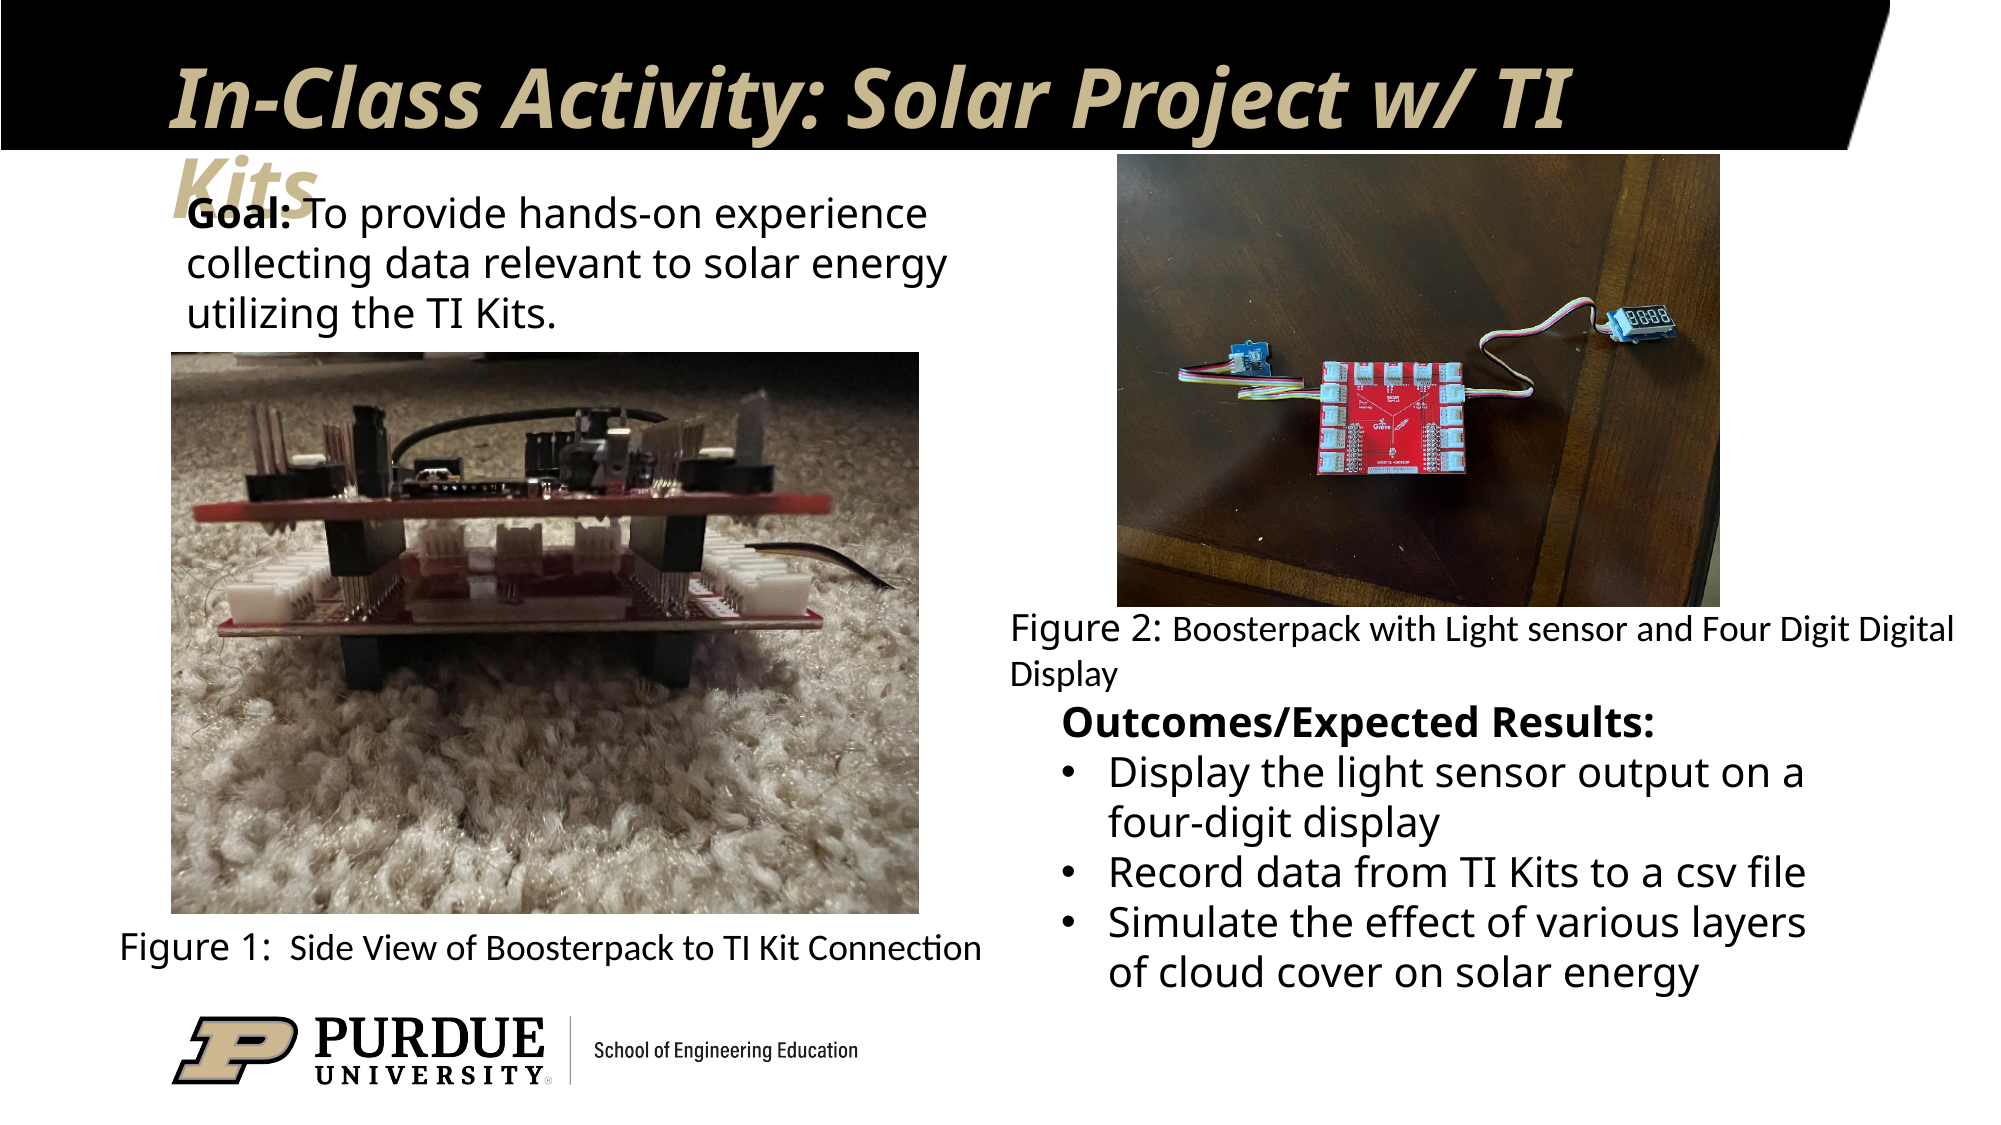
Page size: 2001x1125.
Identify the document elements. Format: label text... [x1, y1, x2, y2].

picture [171, 352, 919, 914]
text_box Figure 2: Boosterpack with Light sensor and Four Digit Digital Display [995, 596, 1995, 701]
picture [1117, 154, 1720, 607]
picture [171, 1013, 880, 1089]
title In-Class Activity: Solar Project w/ TI Kits [168, 53, 1689, 153]
text_box Outcomes/Expected Results: Display the light sensor output on a four-digit display Record data from TI Kits to a csv file Simulate the effect of various layers of cloud cover on solar energy [1046, 701, 1829, 1004]
list Goal: To provide hands-on experience collecting data relevant to solar energy utilizing the TI Kits. [171, 179, 987, 915]
text_box Figure 1: Side View of Boosterpack to TI Kit Connection [104, 915, 1104, 975]
